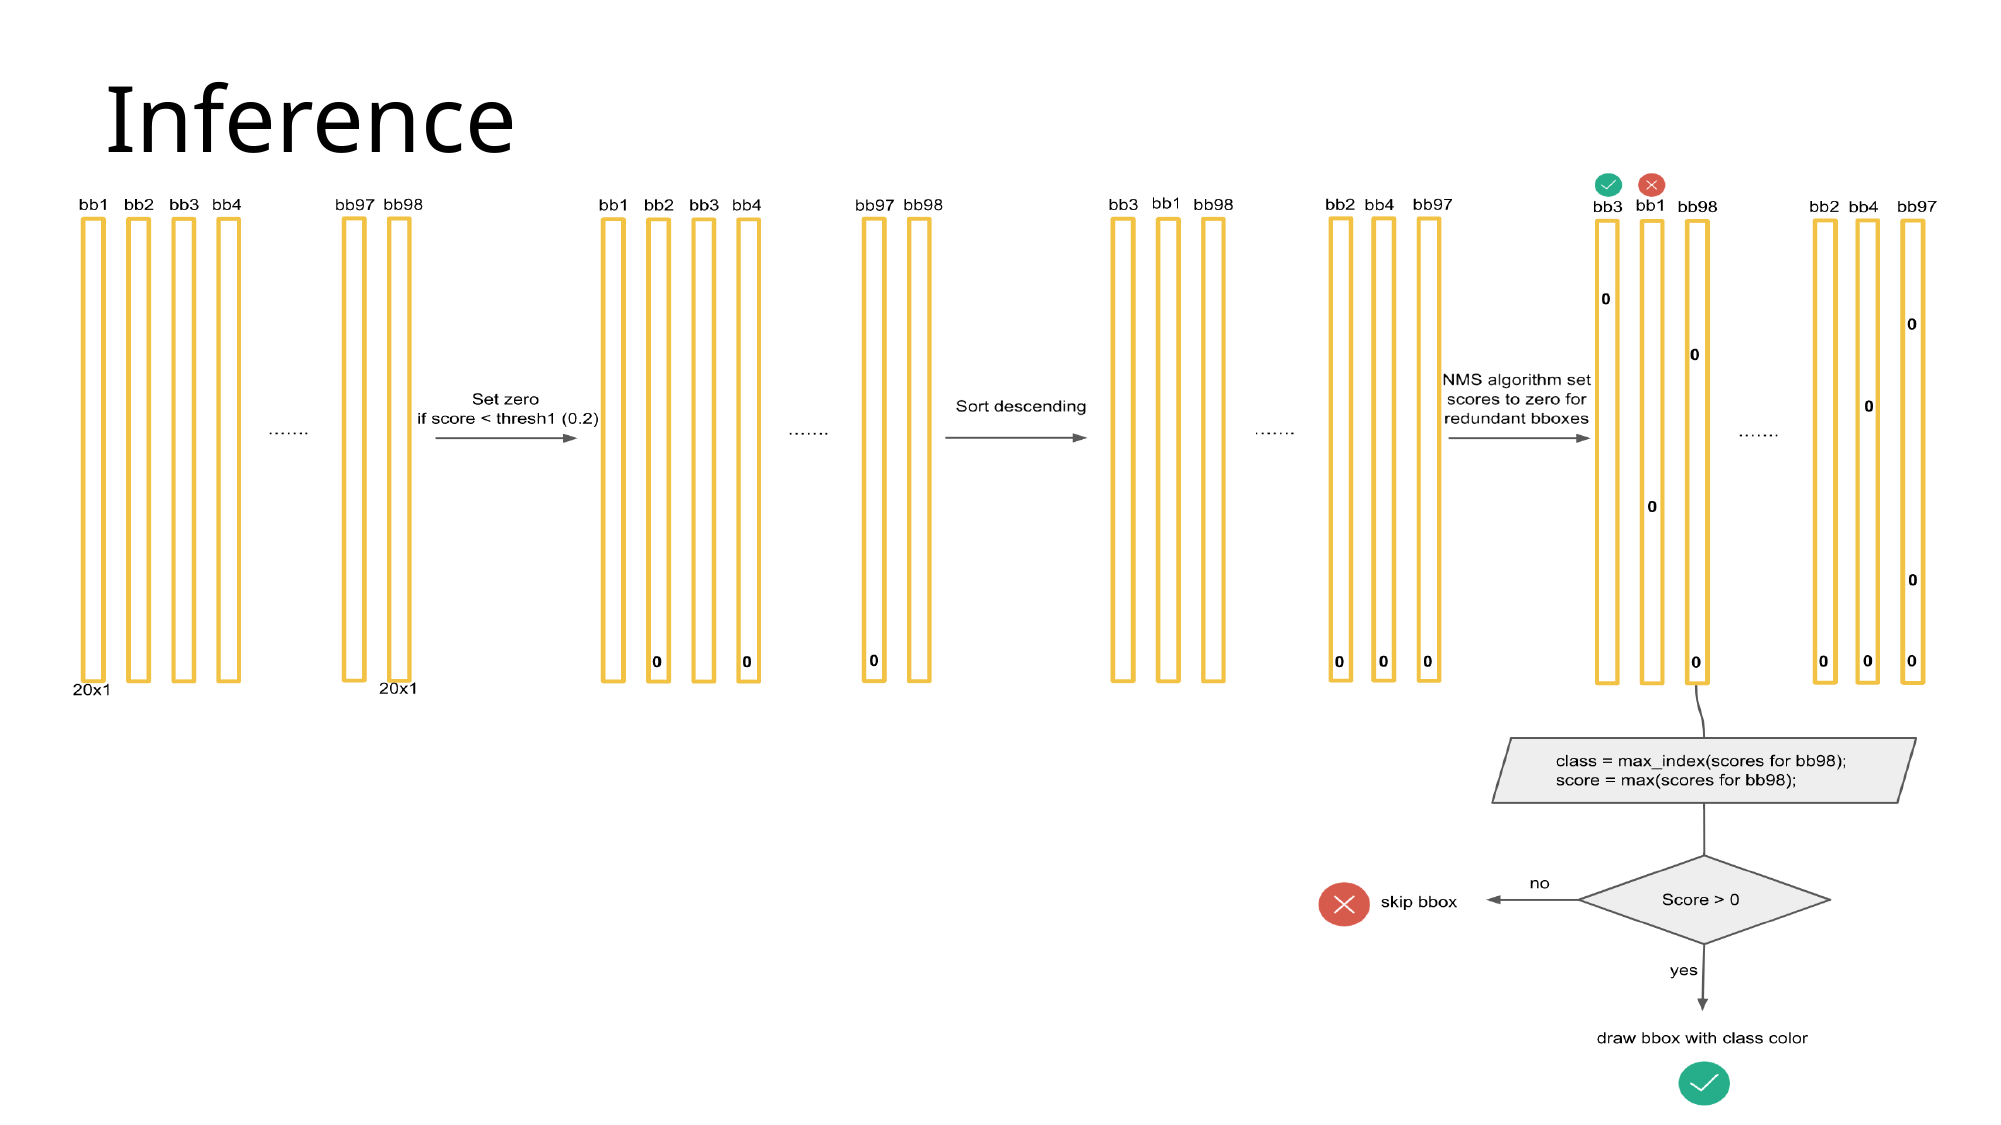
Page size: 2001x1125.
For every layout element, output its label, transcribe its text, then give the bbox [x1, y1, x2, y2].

title Inference [90, 31, 1816, 162]
picture [32, 162, 1968, 1125]
